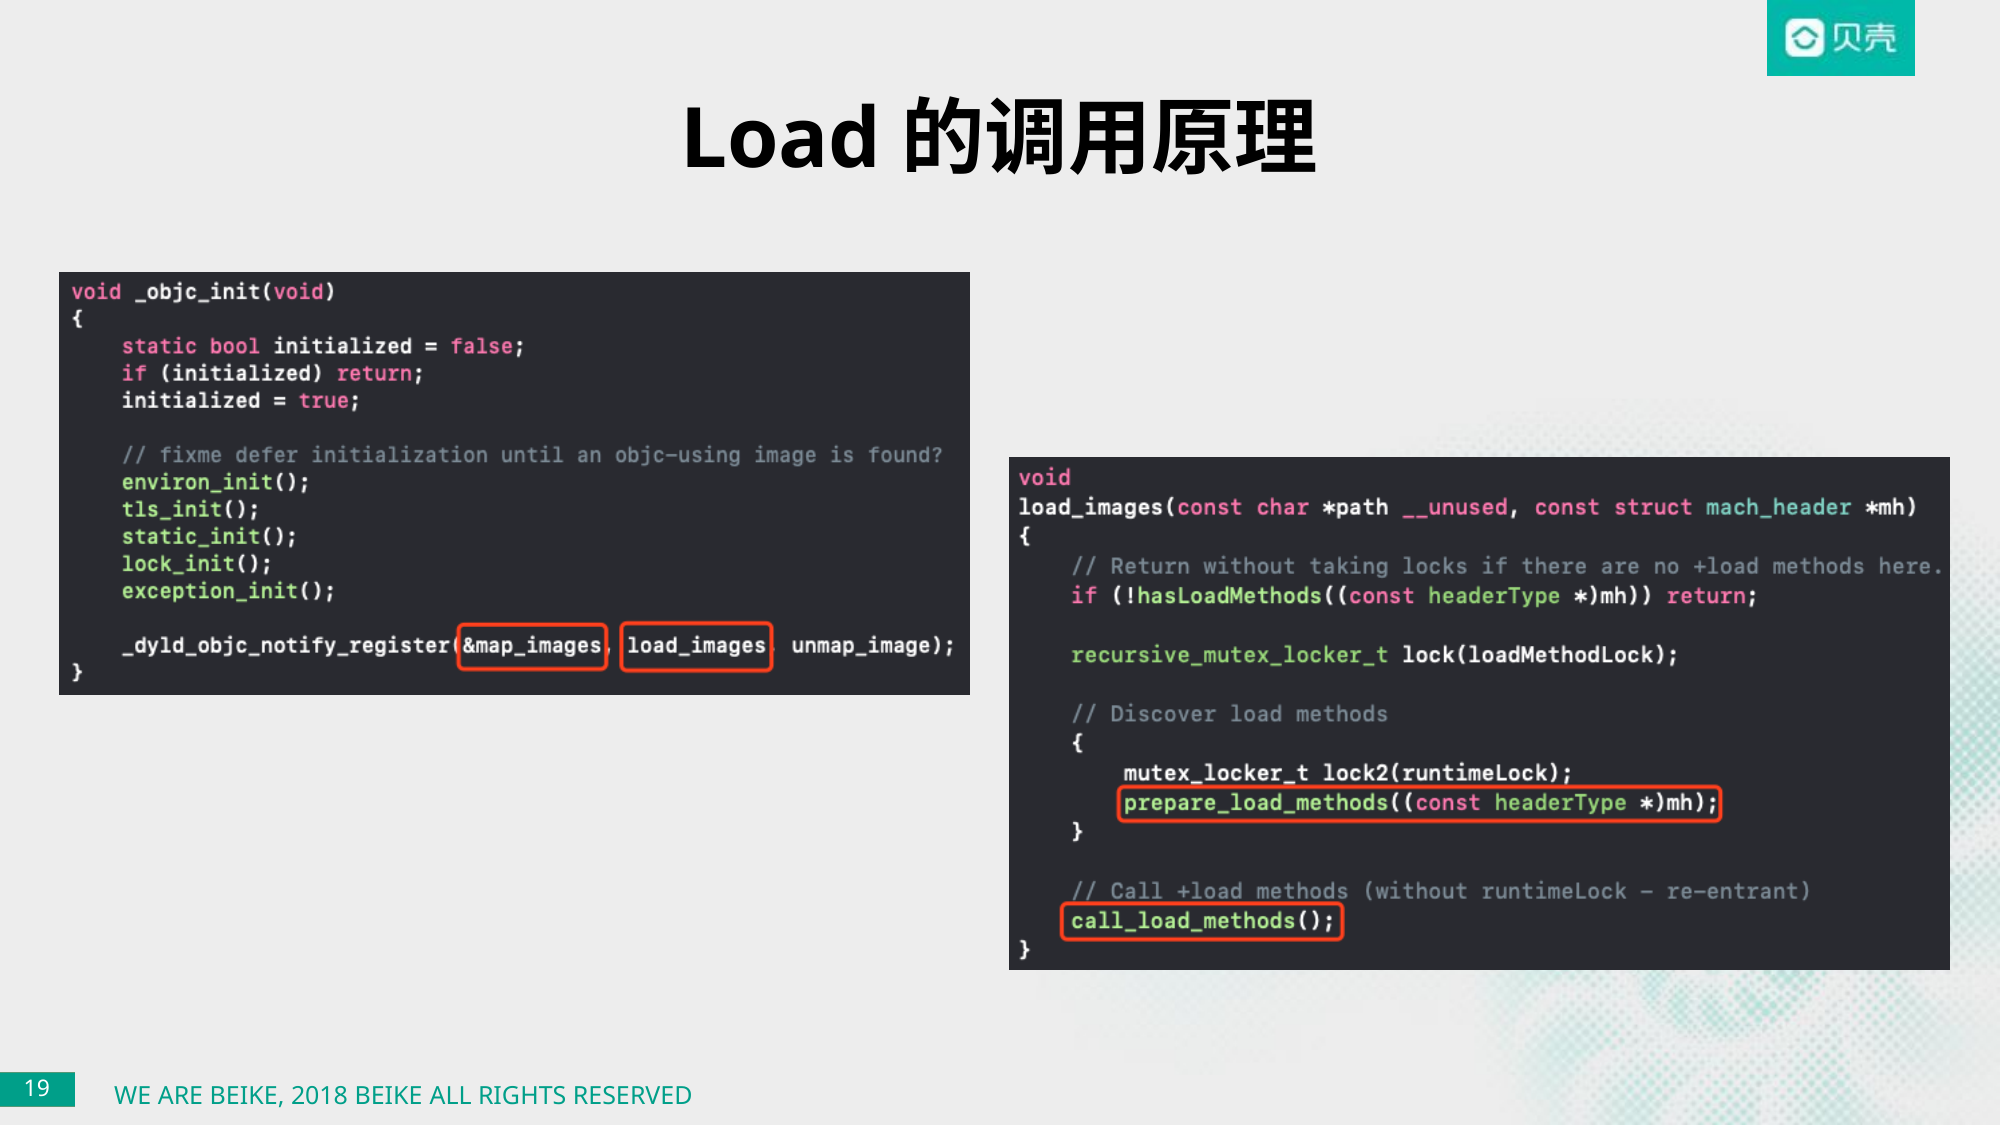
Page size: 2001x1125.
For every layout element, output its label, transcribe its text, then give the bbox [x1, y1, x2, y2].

picture [0, 0, 2000, 1125]
text_box Load的调用原理 [397, 77, 1601, 192]
